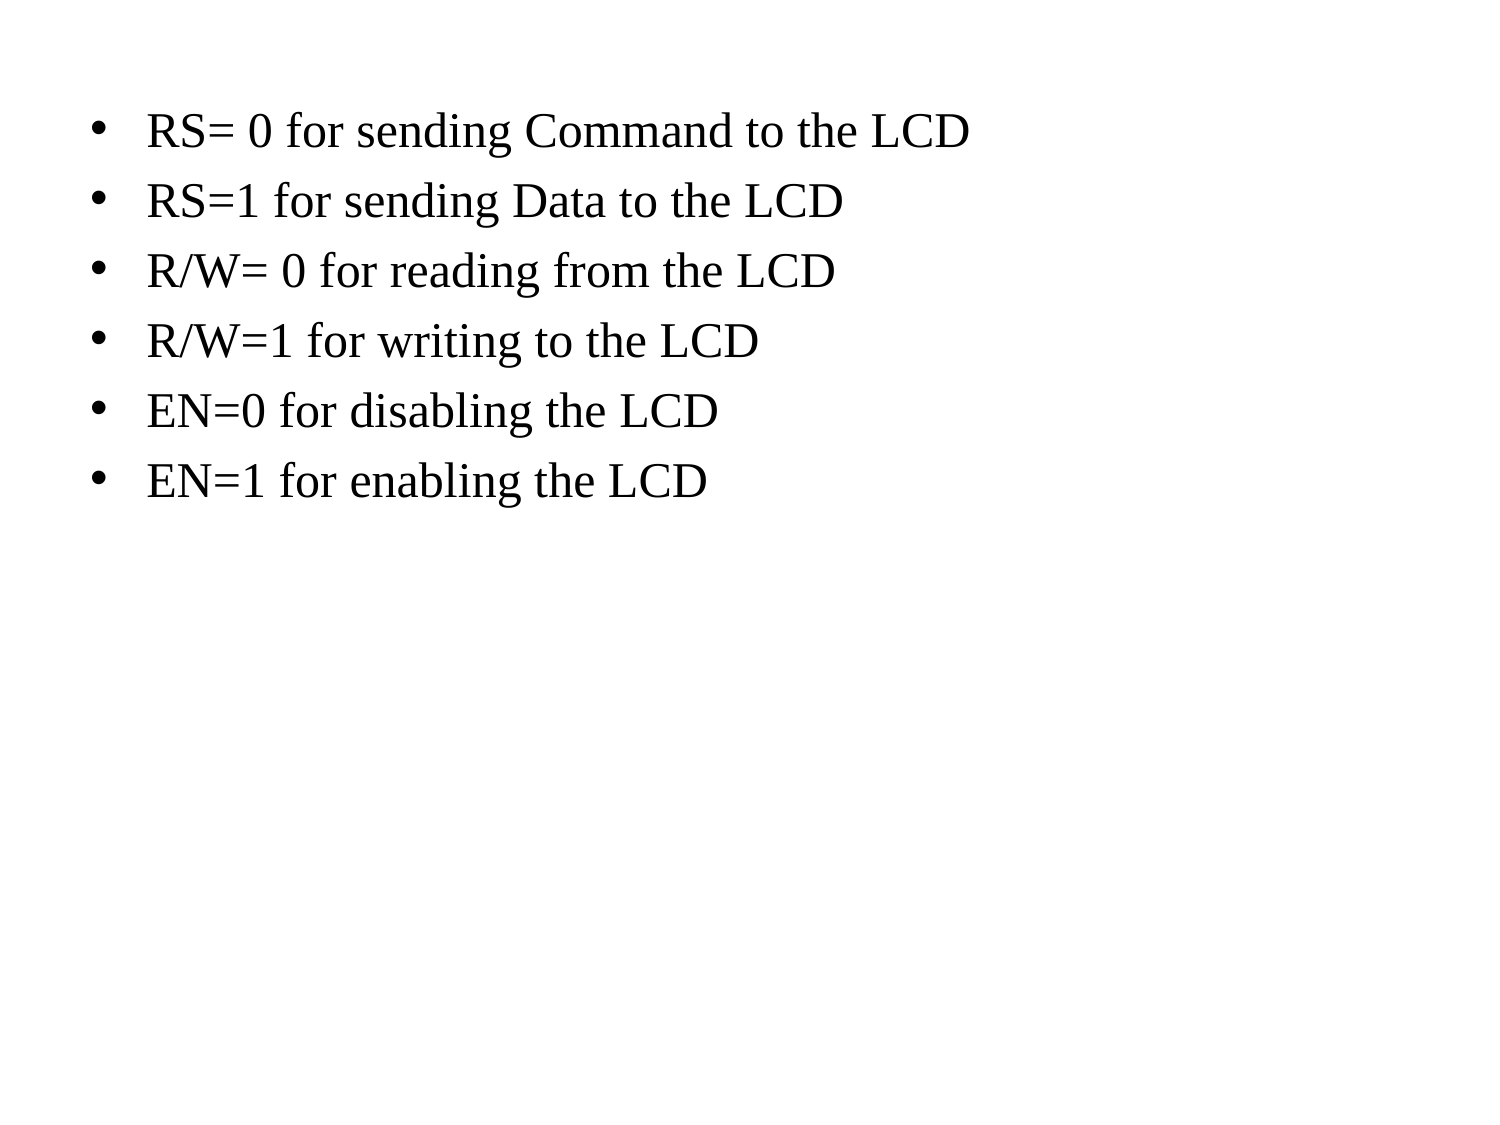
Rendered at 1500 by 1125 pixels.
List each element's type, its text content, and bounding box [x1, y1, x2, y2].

list RS= 0 for sending Command to the LCD RS=1 for sending Data to the LCD R/W= 0 for reading from the LCD R/W=1 for writing to the LCD EN=0 for disabling the LCD EN=1 for enabling the LCD [75, 90, 1425, 1005]
